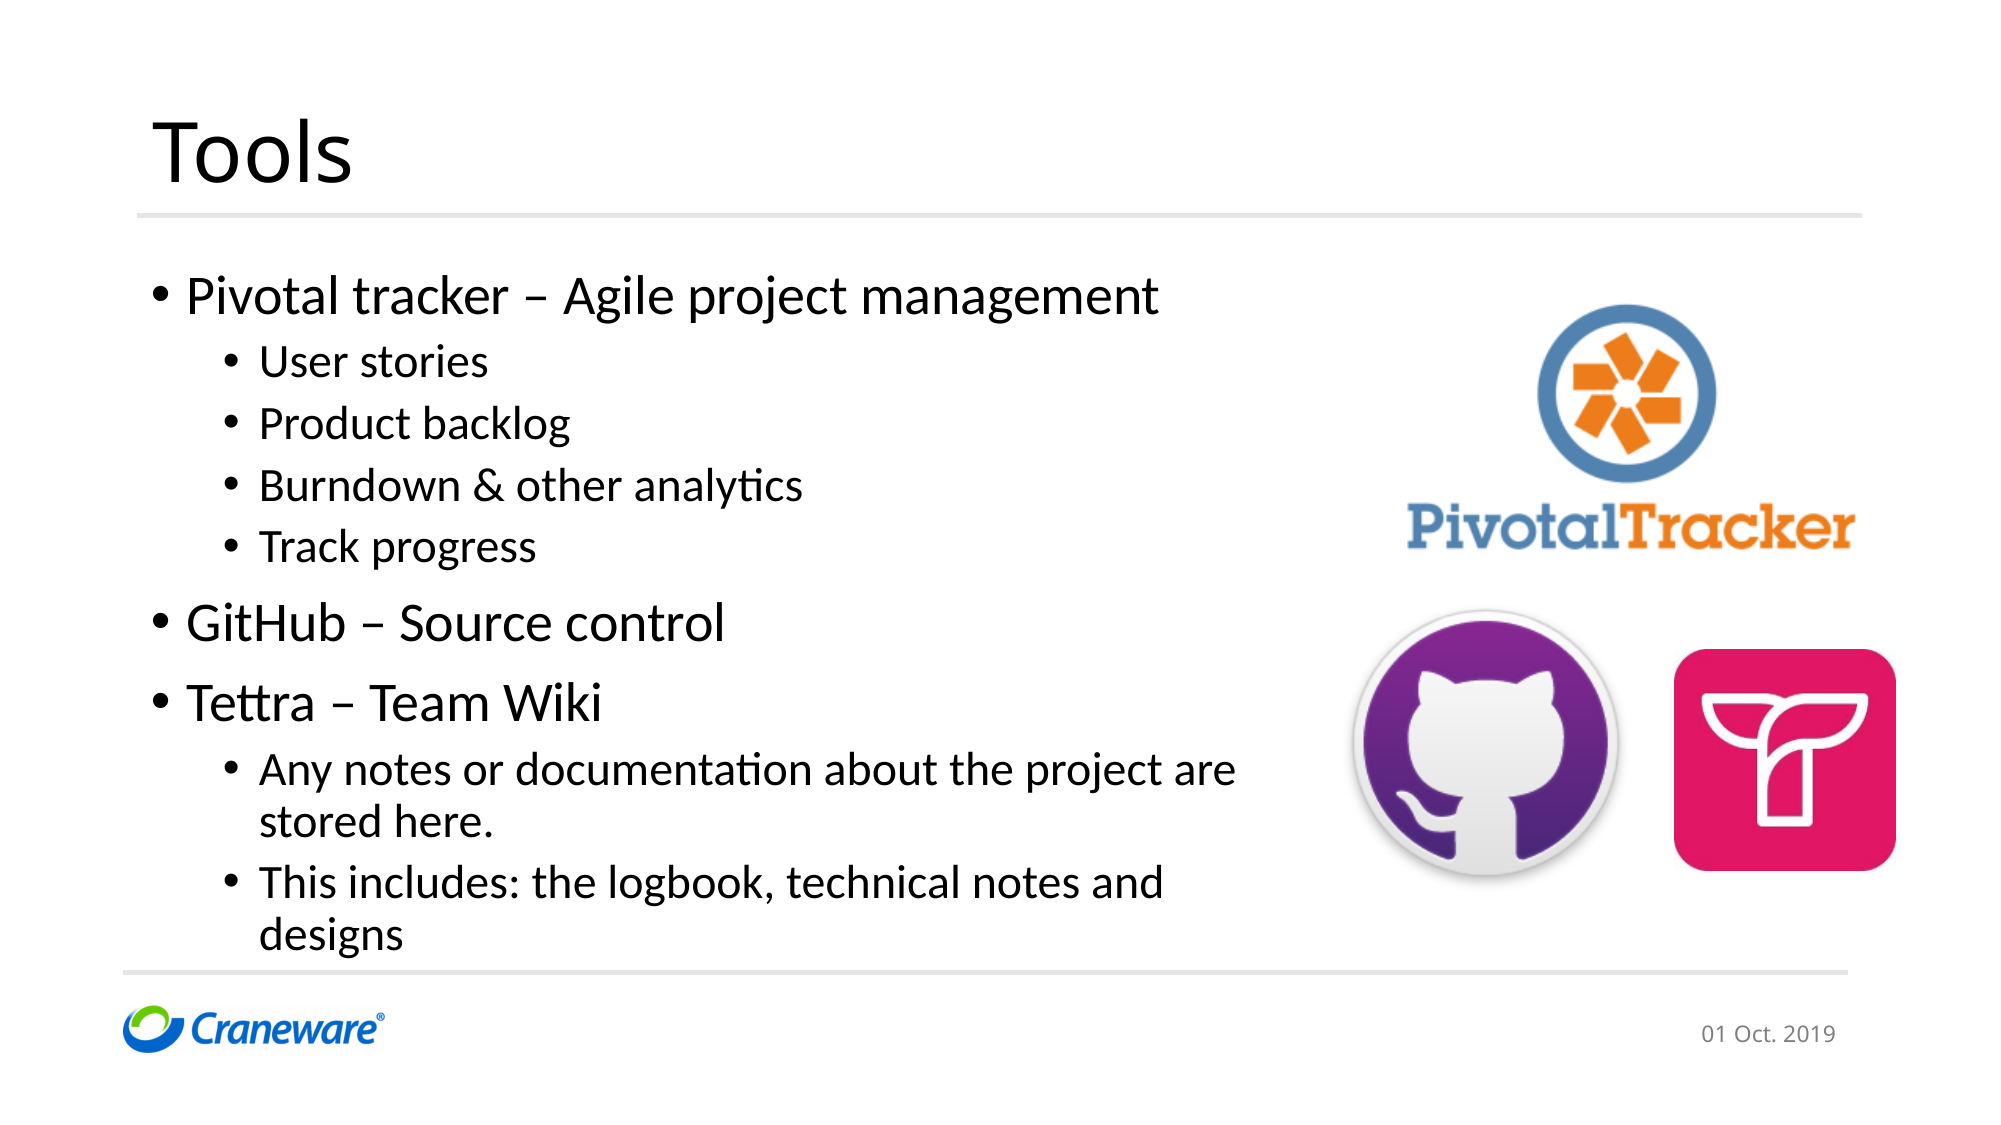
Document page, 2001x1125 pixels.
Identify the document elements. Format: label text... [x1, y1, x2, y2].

list Pivotal tracker – Agile project management User stories Product backlog Burndown & other analytics Track progress GitHub – Source control Tettra – Team Wiki Any notes or documentation about the project are stored here. This includes: the logbook, technical notes and designs [135, 258, 1317, 970]
picture [1342, 604, 1630, 897]
picture [123, 1005, 385, 1053]
picture [1674, 649, 1896, 871]
title Tools [137, 95, 1863, 215]
picture [1395, 291, 1865, 556]
text_box 01 Oct. 2019 [1702, 1008, 1849, 1058]
